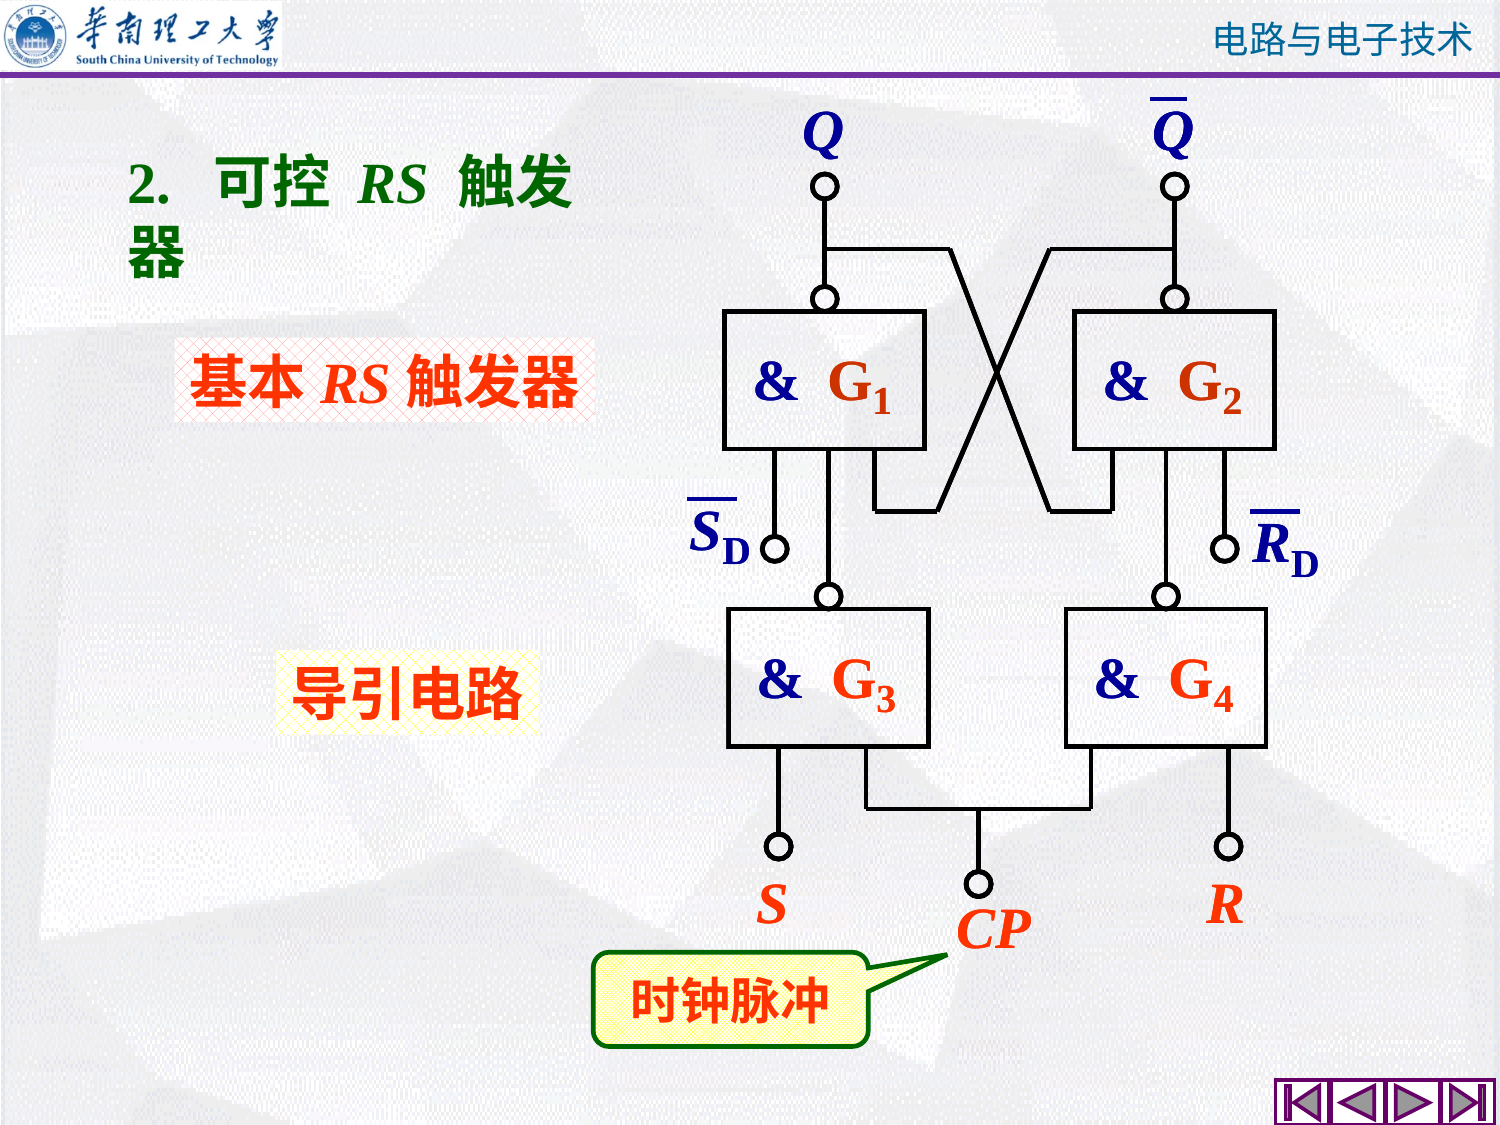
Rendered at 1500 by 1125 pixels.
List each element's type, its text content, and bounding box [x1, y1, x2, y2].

text_box 时钟脉冲 [593, 952, 911, 1047]
picture [1, 0, 1500, 72]
text_box 导引电路 [275, 650, 539, 735]
text_box 基本RS触发器 [174, 337, 595, 423]
picture [1, 78, 1500, 1125]
text_box 2. 可控 RS 触发器 [112, 137, 613, 293]
